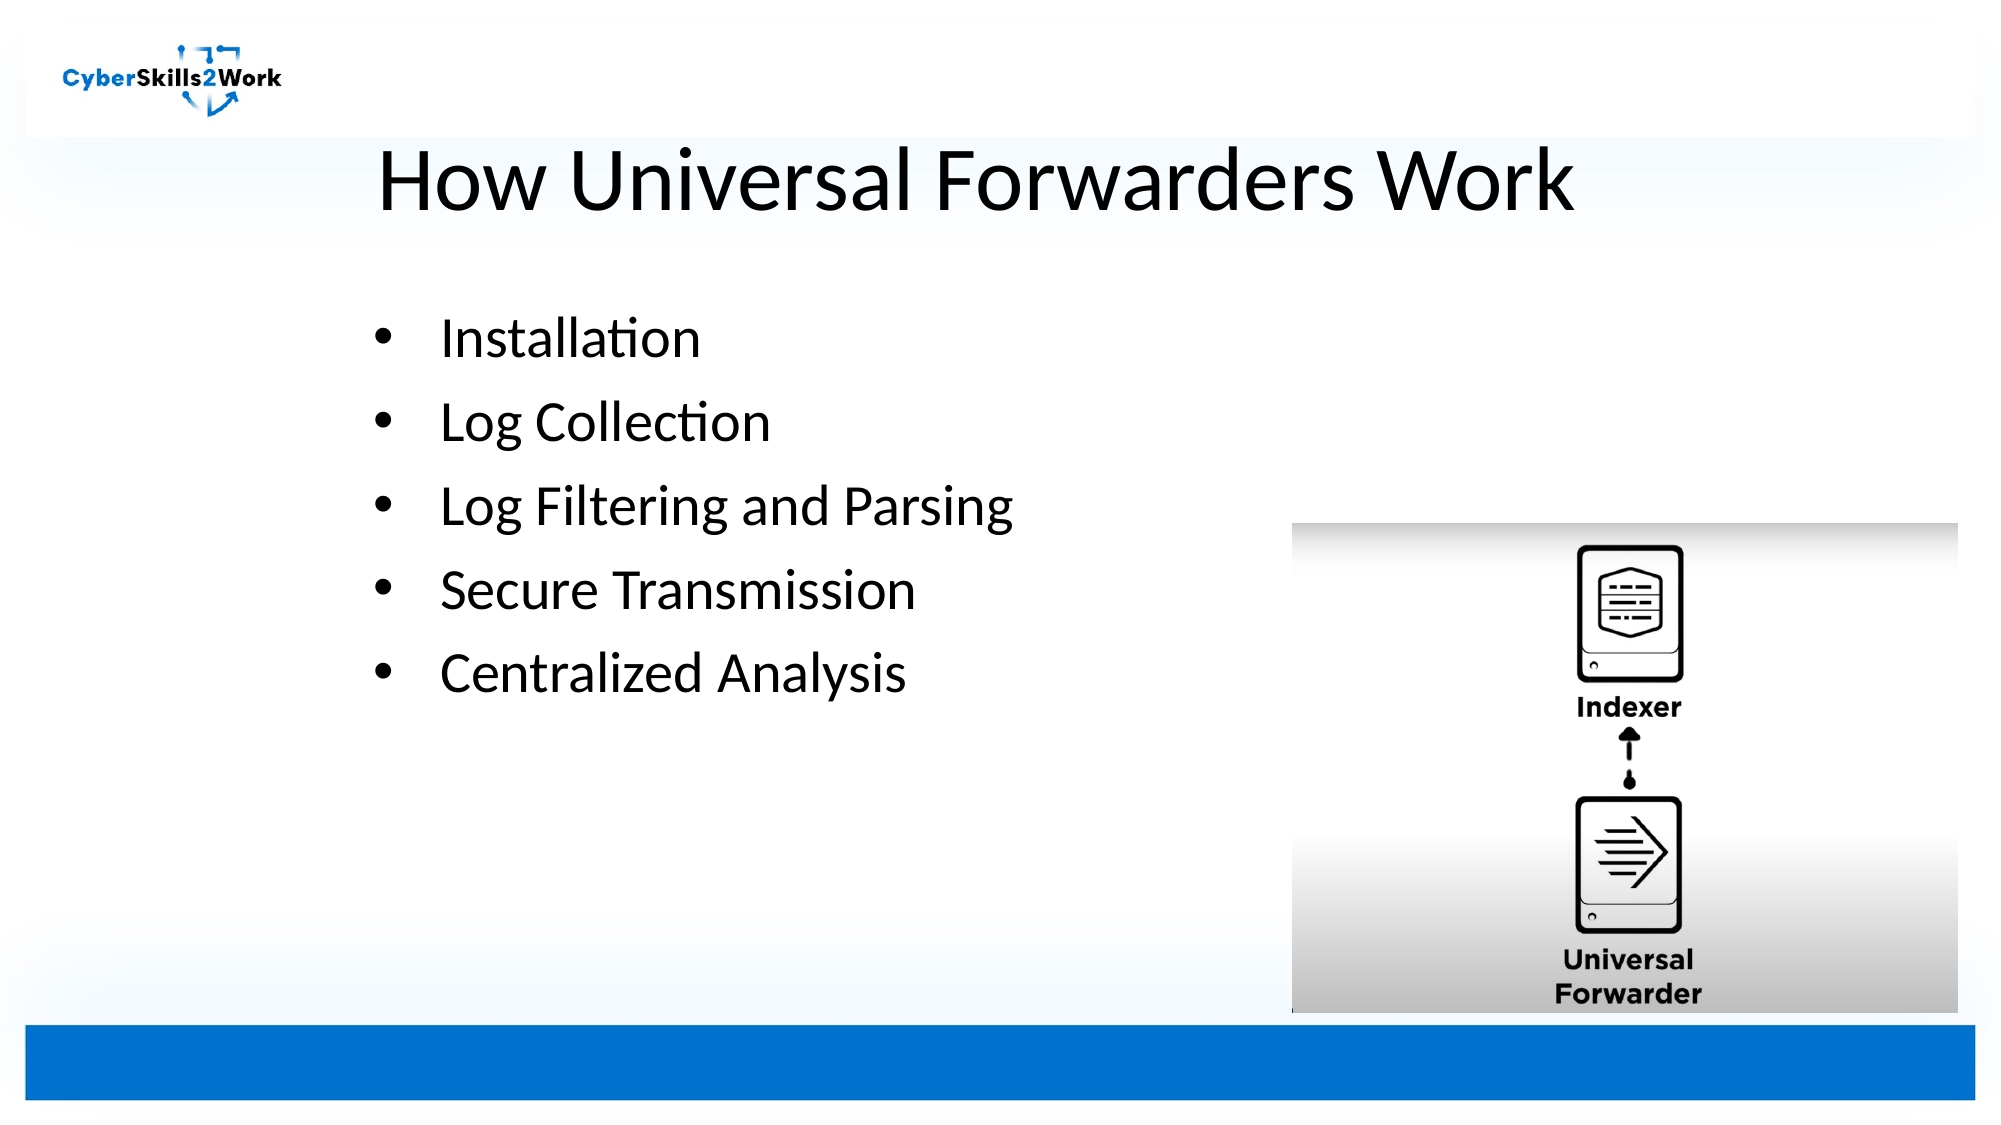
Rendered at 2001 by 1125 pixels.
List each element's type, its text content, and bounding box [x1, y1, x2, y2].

title How Universal Forwarders Work [362, 112, 1688, 250]
picture [0, 0, 2000, 1125]
list Installation Log Collection Log Filtering and Parsing Secure Transmission Centralized Analysis [350, 299, 1625, 1050]
